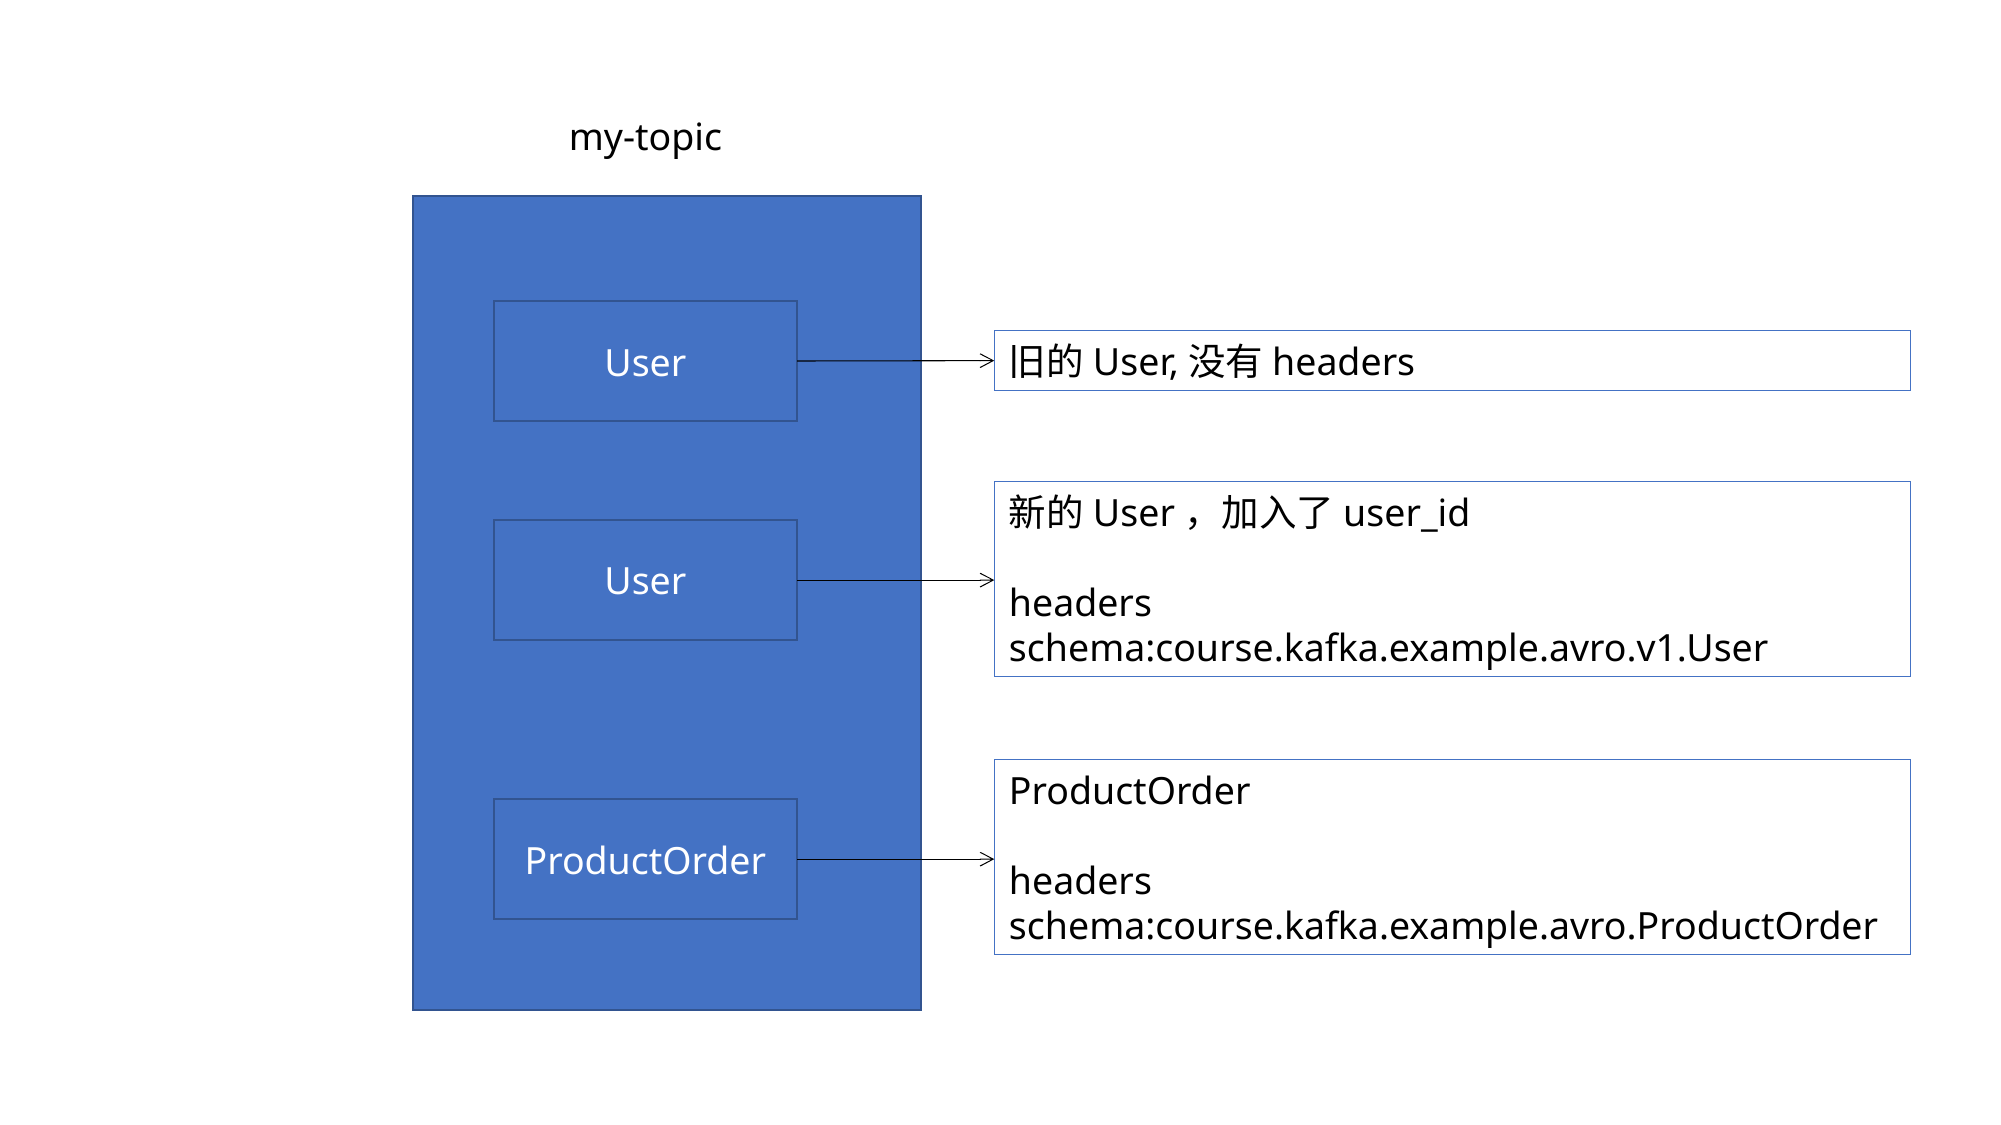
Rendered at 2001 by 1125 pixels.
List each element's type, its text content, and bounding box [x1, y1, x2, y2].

text_box 旧的User,没有headers [994, 330, 1911, 391]
picture [1054, 872, 1447, 1062]
text_box User [493, 519, 798, 641]
text_box my-topic [554, 106, 737, 166]
text_box 新的User，加入了user_id headers schema:course.kafka.example.avro.v1.User [994, 481, 1911, 677]
text_box User [493, 300, 798, 422]
text_box ProductOrder headers schema:course.kafka.example.avro.ProductOrder [994, 759, 1911, 955]
text_box [412, 195, 922, 1011]
text_box ProductOrder [493, 798, 798, 920]
